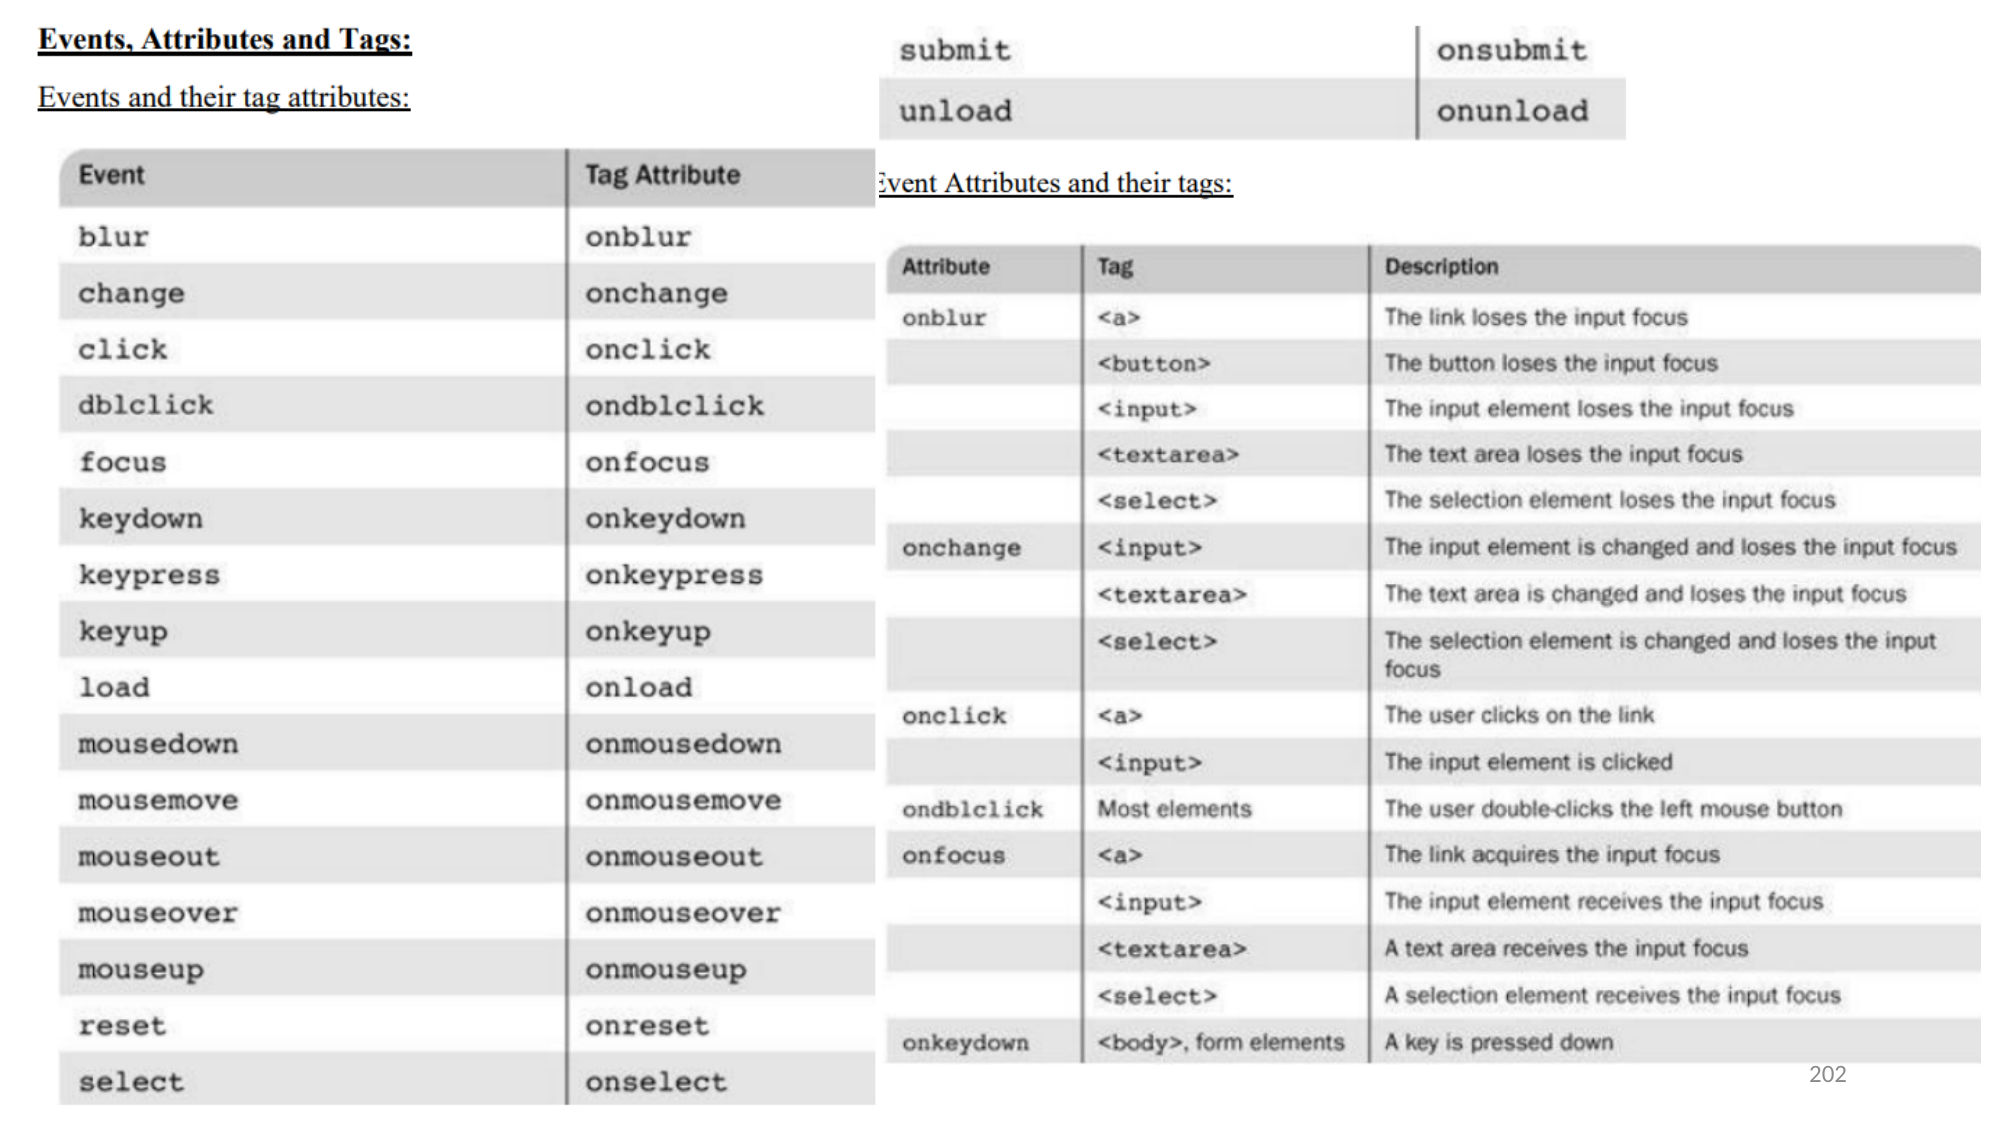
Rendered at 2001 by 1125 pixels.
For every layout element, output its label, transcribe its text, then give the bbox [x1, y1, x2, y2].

picture [19, 17, 877, 1108]
slide_number 202 [1412, 1065, 1863, 1103]
picture [879, 22, 1981, 1065]
